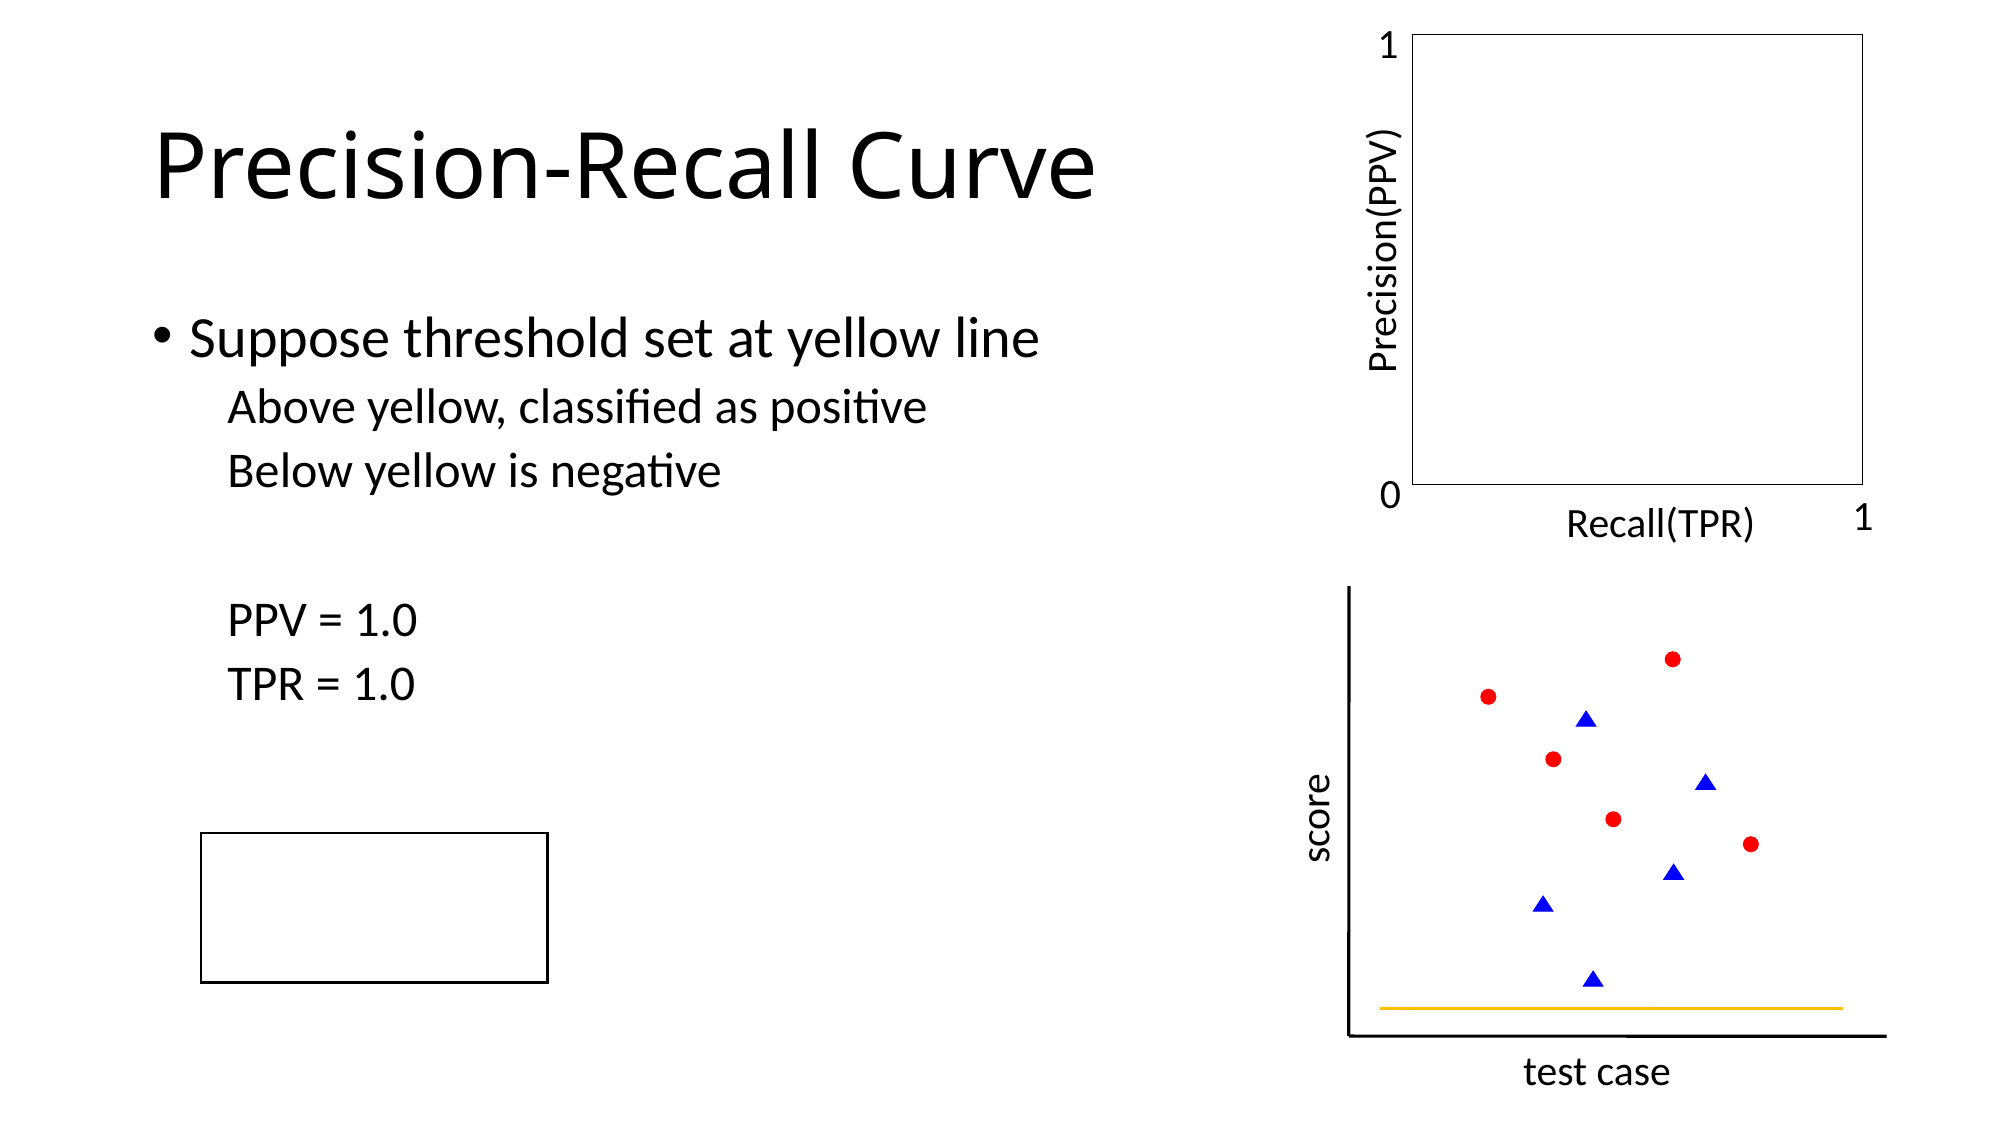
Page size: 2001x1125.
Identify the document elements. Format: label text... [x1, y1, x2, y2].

text_box [1545, 751, 1562, 768]
text_box score [1280, 812, 1345, 879]
text_box [1532, 895, 1554, 912]
text_box [1412, 34, 1863, 485]
text_box [1605, 811, 1622, 828]
text_box test case [1508, 1037, 1691, 1101]
list Suppose threshold set at yellow line Above yellow, classified as positive Below yellow is negative PPV = 1.0 TPR = 1.0 [137, 299, 1863, 1014]
text_box [1662, 863, 1685, 880]
text_box [1575, 710, 1597, 727]
text_box score [1280, 755, 1345, 810]
text_box 0 [1364, 459, 1416, 525]
title Precision-Recall Curve [137, 59, 1412, 278]
text_box 1 [1837, 481, 1889, 546]
text_box 1 [1362, 9, 1414, 75]
text_box [1742, 836, 1759, 853]
text_box [1480, 688, 1497, 705]
text_box [1664, 651, 1681, 668]
text_box Recall(TPR) [1551, 488, 1771, 554]
text_box Precision(PPV) [1346, 113, 1412, 388]
text_box [1582, 970, 1604, 987]
text_box [1694, 773, 1717, 790]
